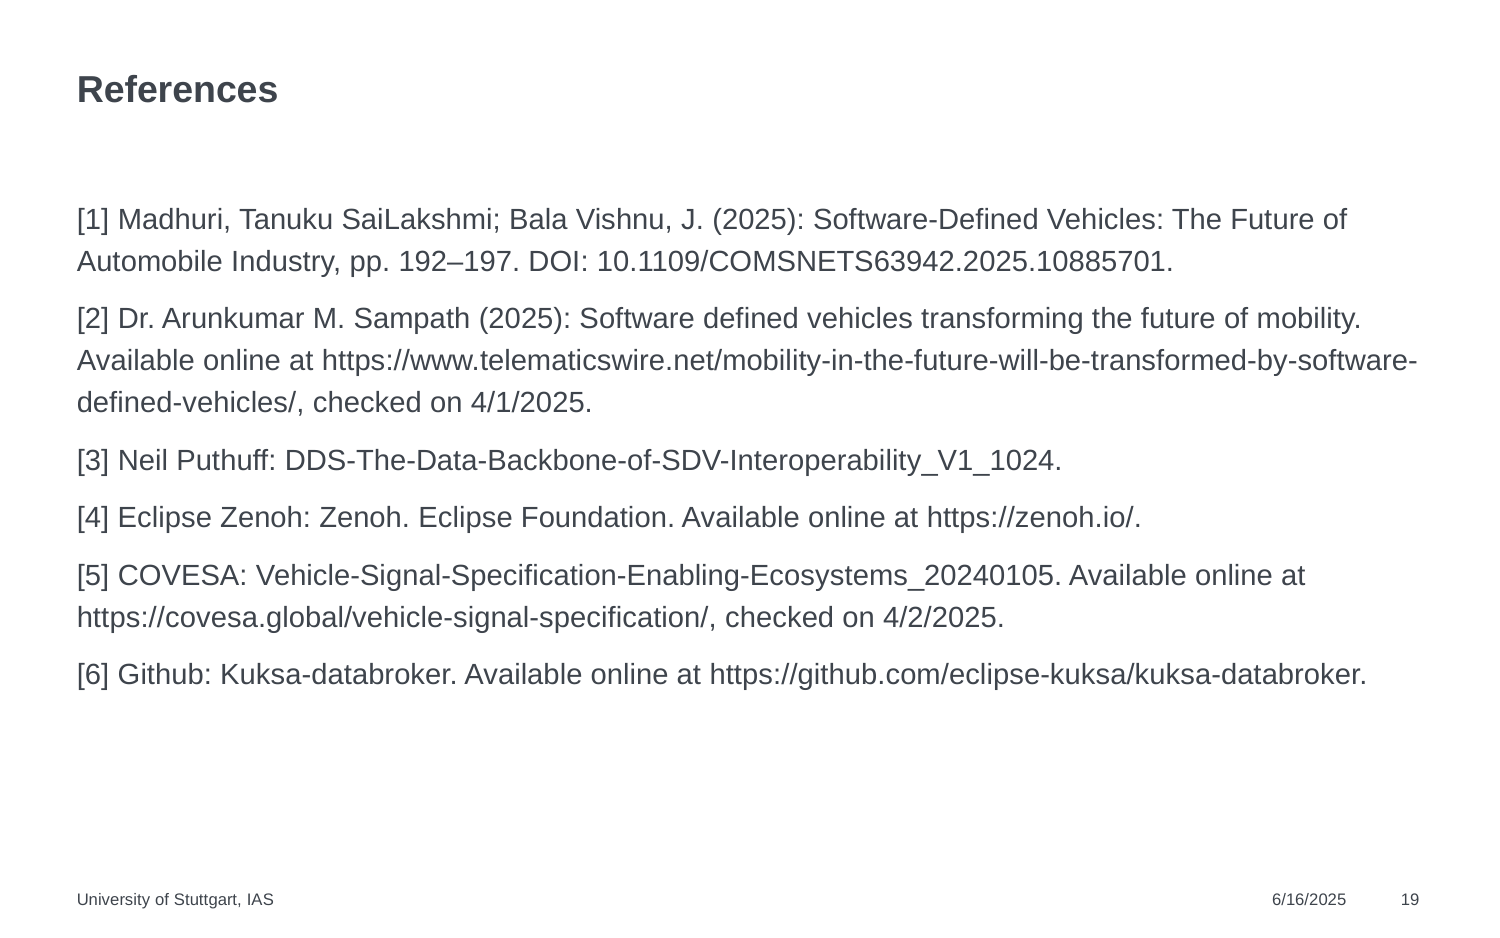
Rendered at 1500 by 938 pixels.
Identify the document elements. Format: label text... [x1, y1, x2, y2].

list [1] Madhuri, Tanuku SaiLakshmi; Bala Vishnu, J. (2025): Software-Defined Vehicles: The Future of Automobile Industry, pp. 192–197. DOI: 10.1109/COMSNETS63942.2025.10885701. [2] Dr. Arunkumar M. Sampath (2025): Software defined vehicles transforming the future of mobility. Available online at https://www.telematicswire.net/mobility-in-the-future-will-be-transformed-by-software-defined-vehicles/, checked on 4/1/2025. [3] Neil Puthuff: DDS-The-Data-Backbone-of-SDV-Interoperability_V1_1024. [4] Eclipse Zenoh: Zenoh. Eclipse Foundation. Available online at https://zenoh.io/. [5] COVESA: Vehicle-Signal-Specification-Enabling-Ecosystems_20240105. Available online at https://covesa.global/vehicle-signal-specification/, checked on 4/2/2025. [6] Github: Kuksa-databroker. Available online at https://github.com/eclipse-kuksa/kuksa-databroker. [76, 193, 1424, 835]
slide_number 19 [1400, 888, 1438, 910]
title References [76, 64, 1424, 111]
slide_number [1272, 888, 1360, 910]
footer University of Stuttgart, IAS [76, 888, 1072, 910]
